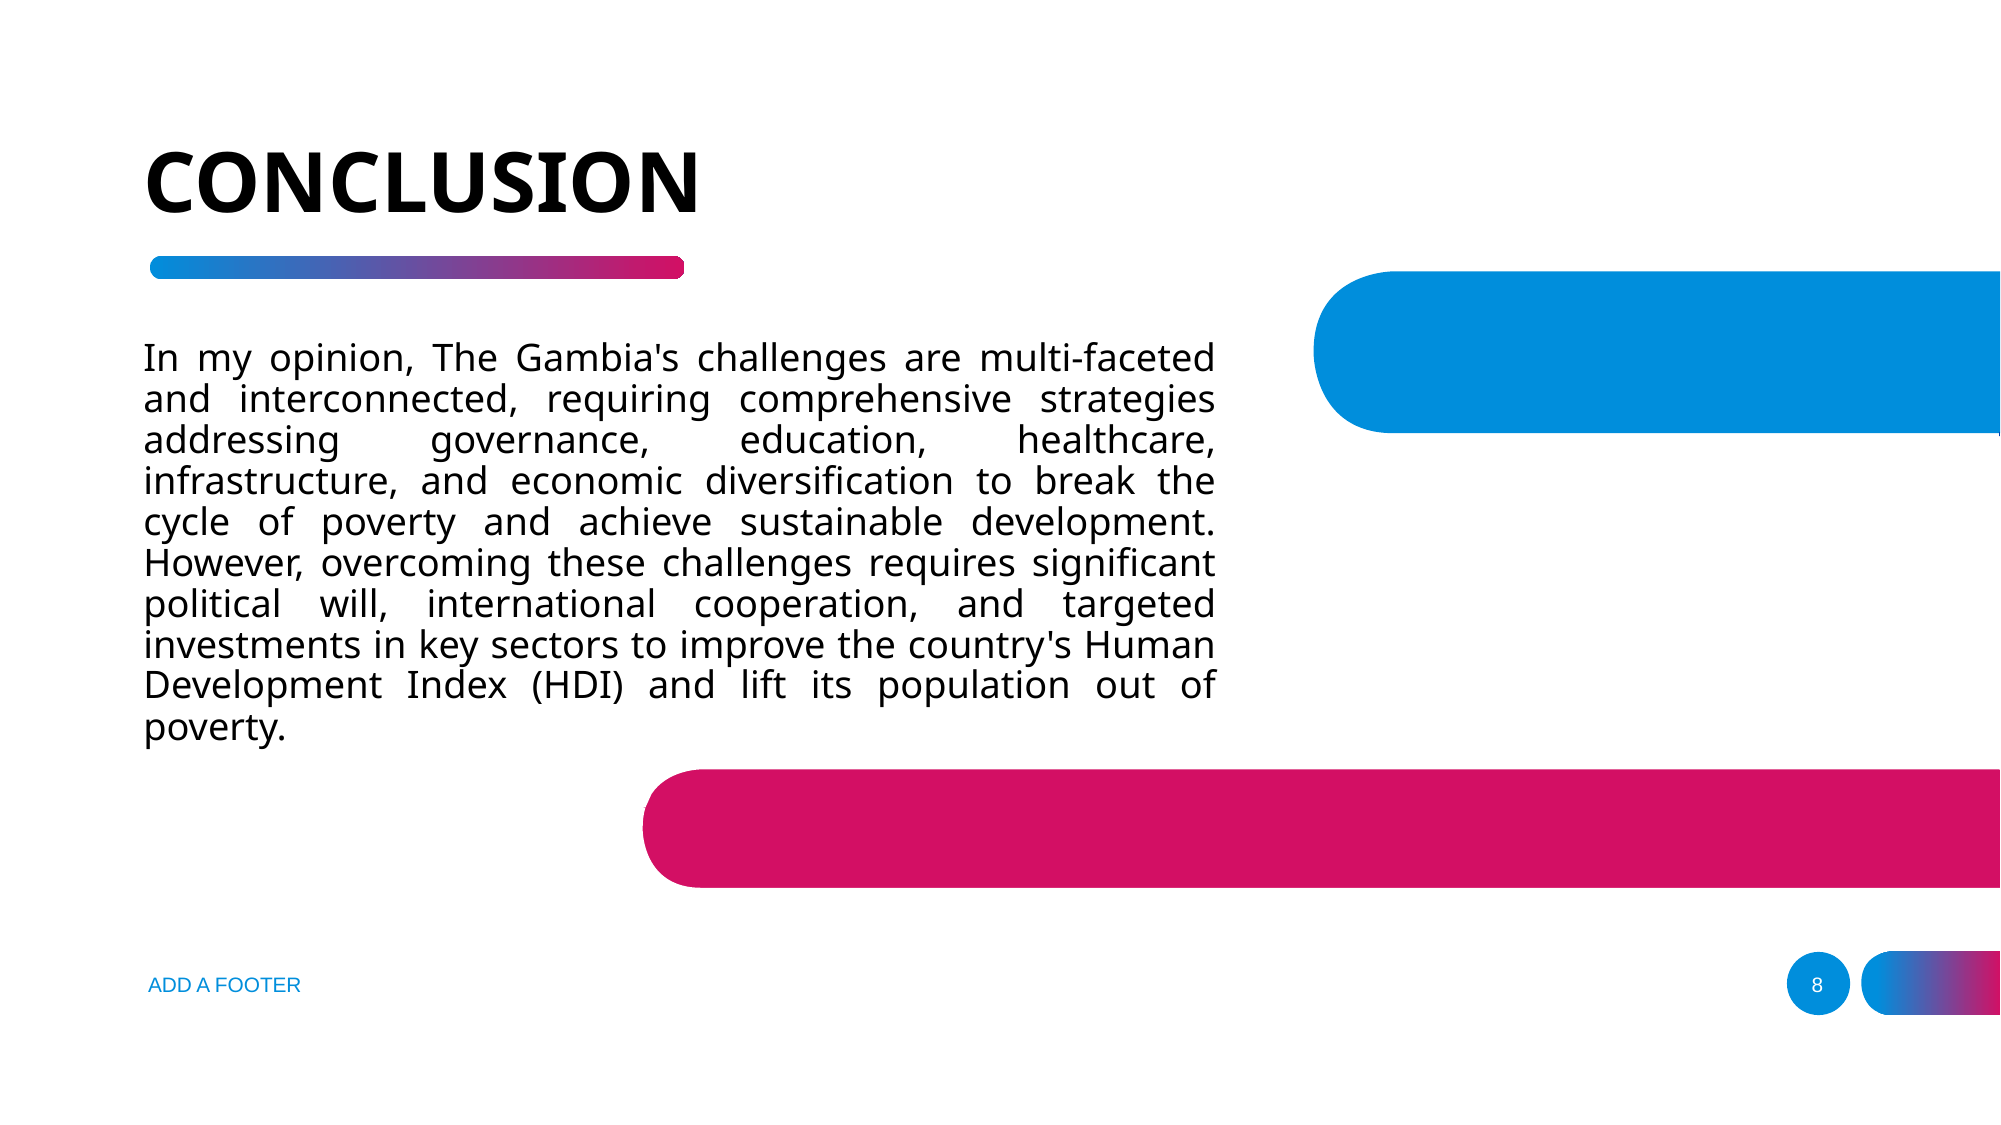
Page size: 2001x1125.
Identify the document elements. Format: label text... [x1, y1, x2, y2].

title CONCLUSION [128, 130, 1629, 238]
subtitle In my opinion, The Gambia's challenges are multi-faceted and interconnected, requiring comprehensive strategies addressing governance, education, healthcare, infrastructure, and economic diversification to break the cycle of poverty and achieve sustainable development. However, overcoming these challenges requires significant political will, international cooperation, and targeted investments in key sectors to improve the country's Human Development Index (HDI) and lift its population out of poverty. [128, 331, 1233, 763]
footer ADD A FOOTER [133, 954, 691, 1015]
slide_number 8 [1772, 954, 1863, 1015]
